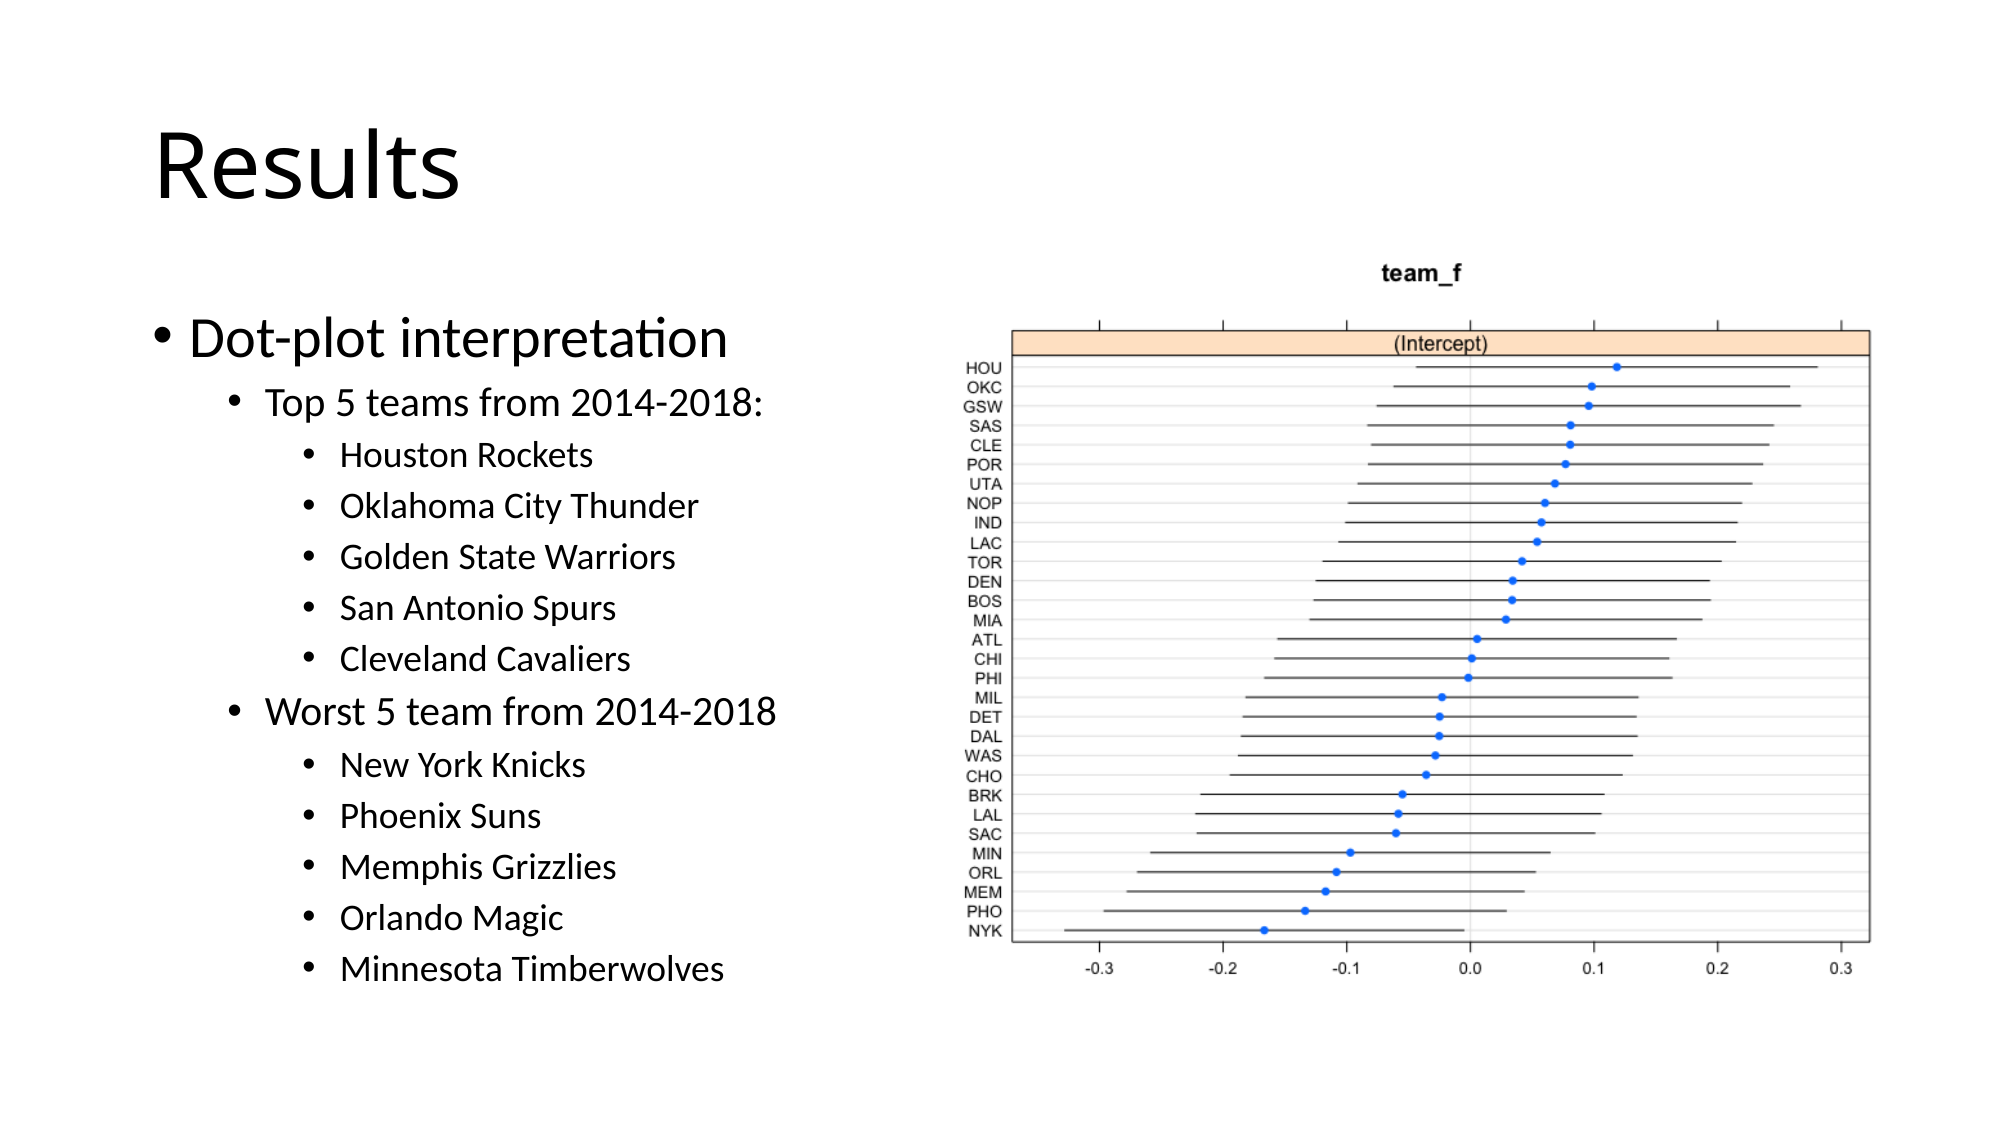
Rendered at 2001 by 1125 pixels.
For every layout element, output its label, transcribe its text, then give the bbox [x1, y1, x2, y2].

list Dot-plot interpretation Top 5 teams from 2014-2018: Houston Rockets Oklahoma City Thunder Golden State Warriors San Antonio Spurs Cleveland Cavaliers Worst 5 team from 2014-2018 New York Knicks Phoenix Suns Memphis Grizzlies Orlando Magic Minnesota Timberwolves [137, 299, 933, 1014]
title Results [137, 59, 1863, 278]
picture [933, 253, 1910, 1014]
